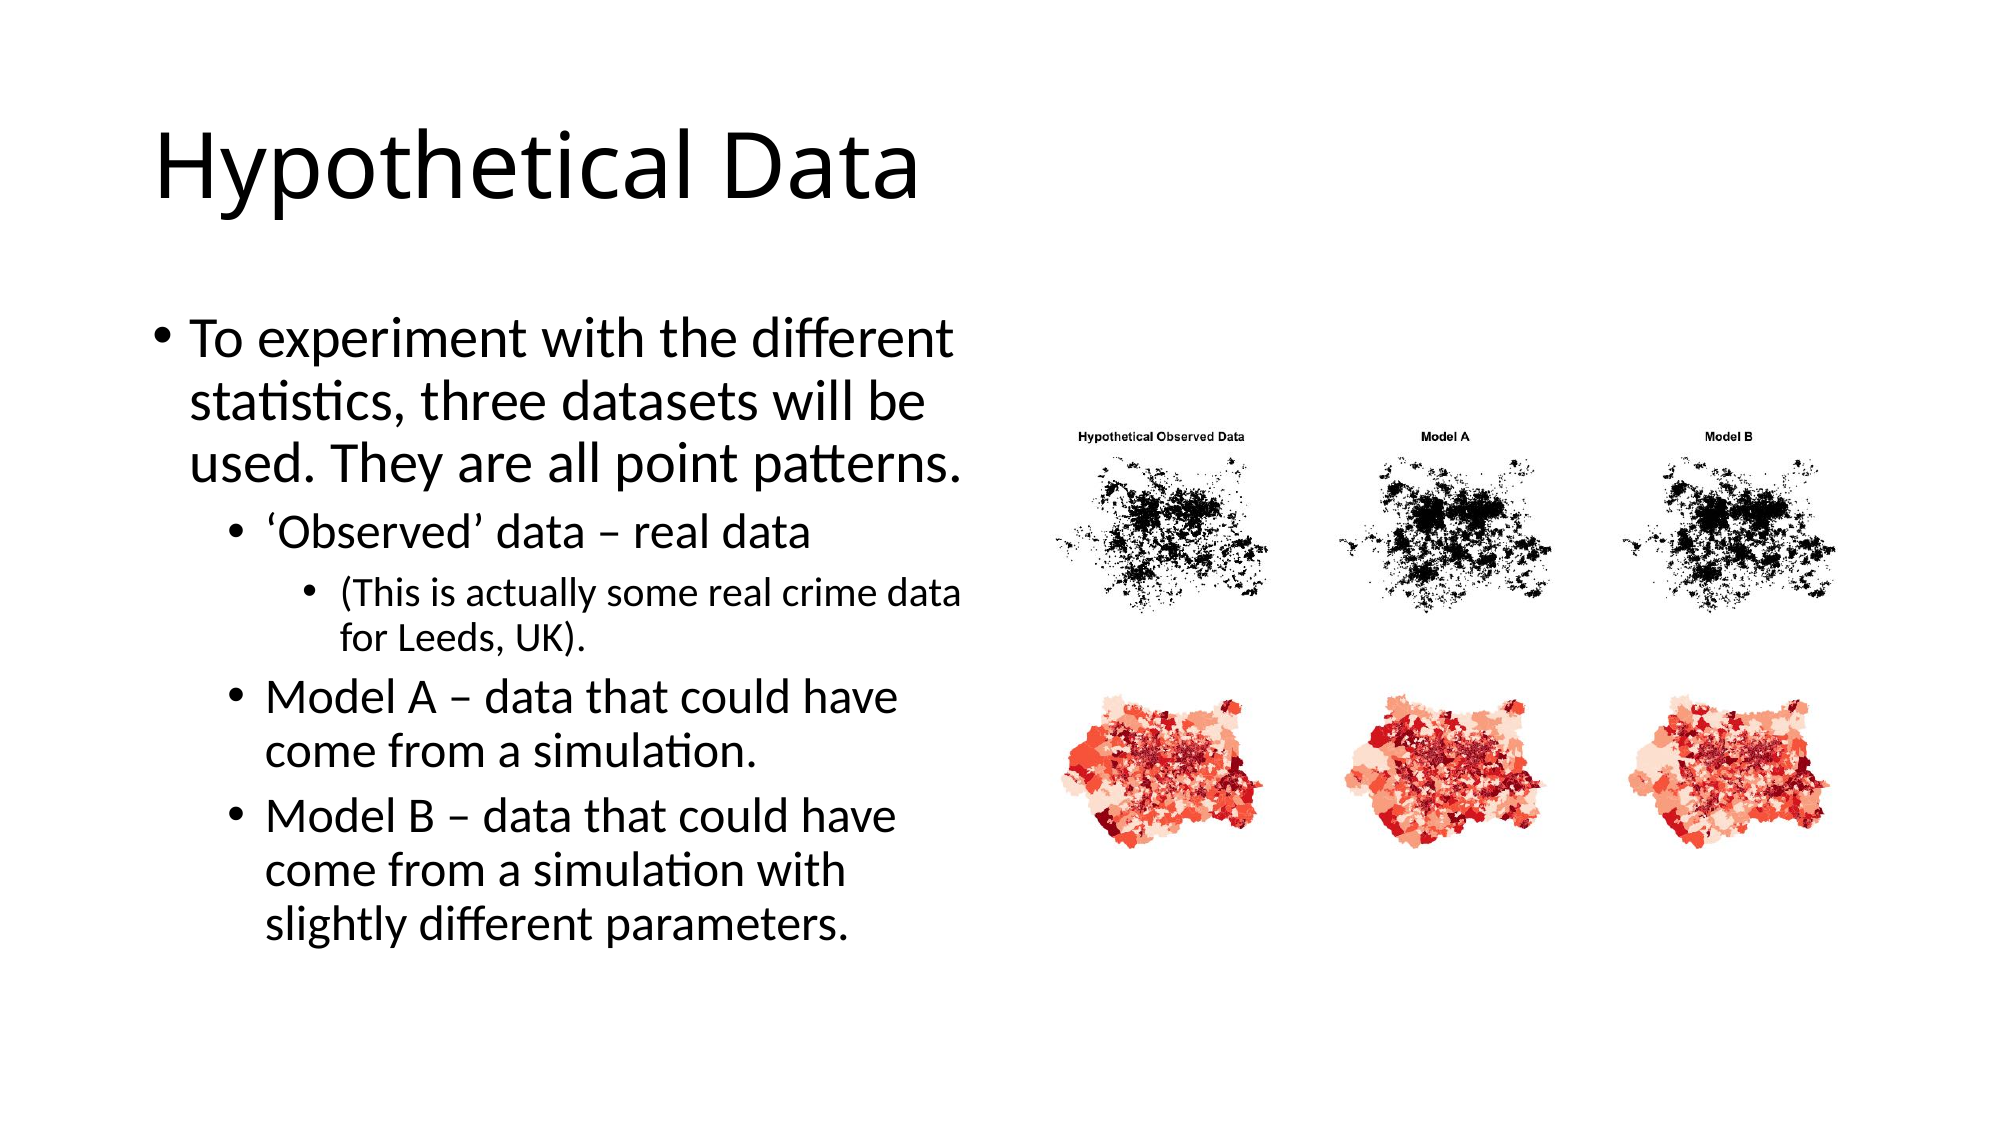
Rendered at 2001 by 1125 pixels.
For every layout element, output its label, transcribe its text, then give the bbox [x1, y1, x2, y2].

list To experiment with the different statistics, three datasets will be used. They are all point patterns. ‘Observed’ data – real data (This is actually some real crime data for Leeds, UK). Model A – data that could have come from a simulation. Model B – data that could have come from a simulation with slightly different parameters. [137, 299, 988, 1014]
title Hypothetical Data [137, 59, 1863, 278]
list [1012, 420, 1863, 893]
